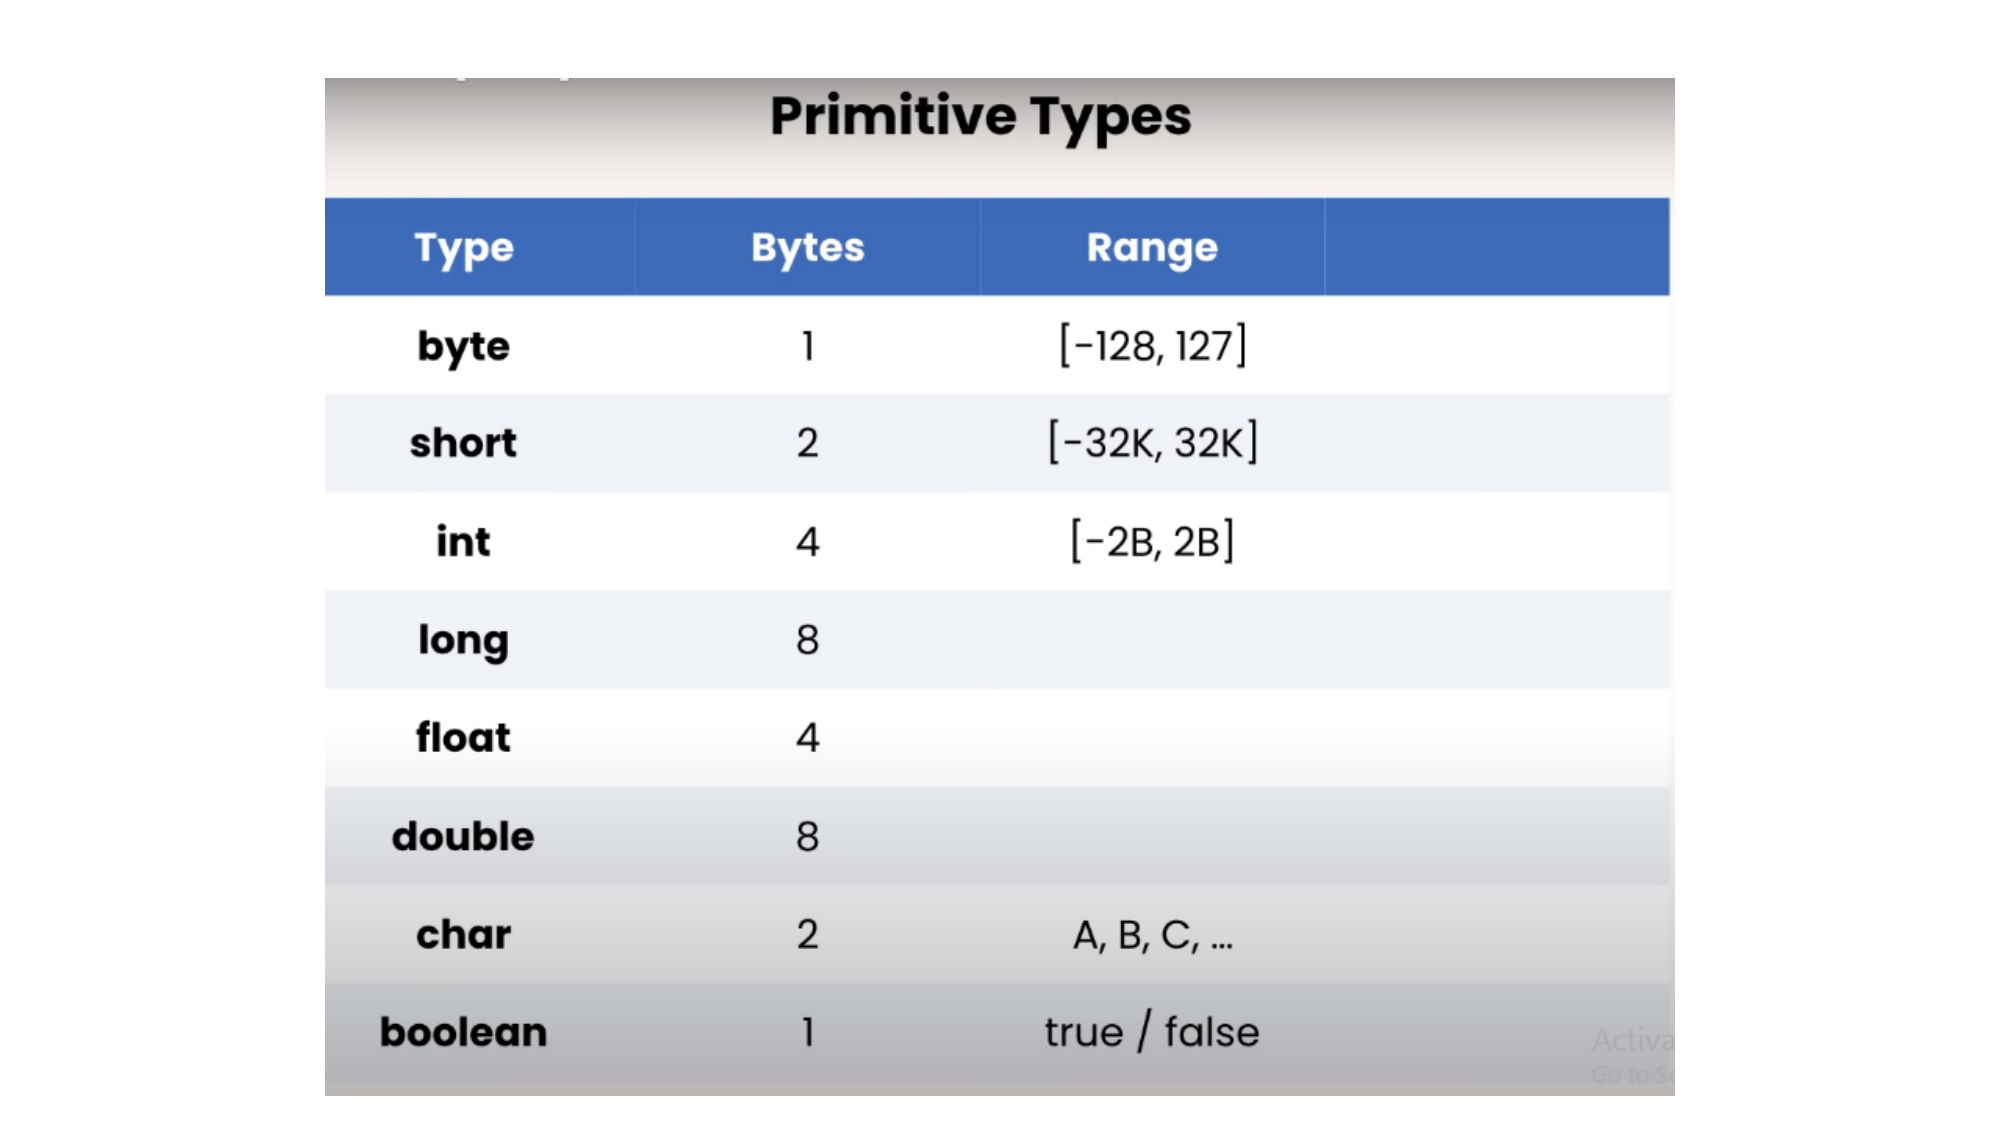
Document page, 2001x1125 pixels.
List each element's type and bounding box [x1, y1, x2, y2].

picture [325, 78, 1675, 1096]
